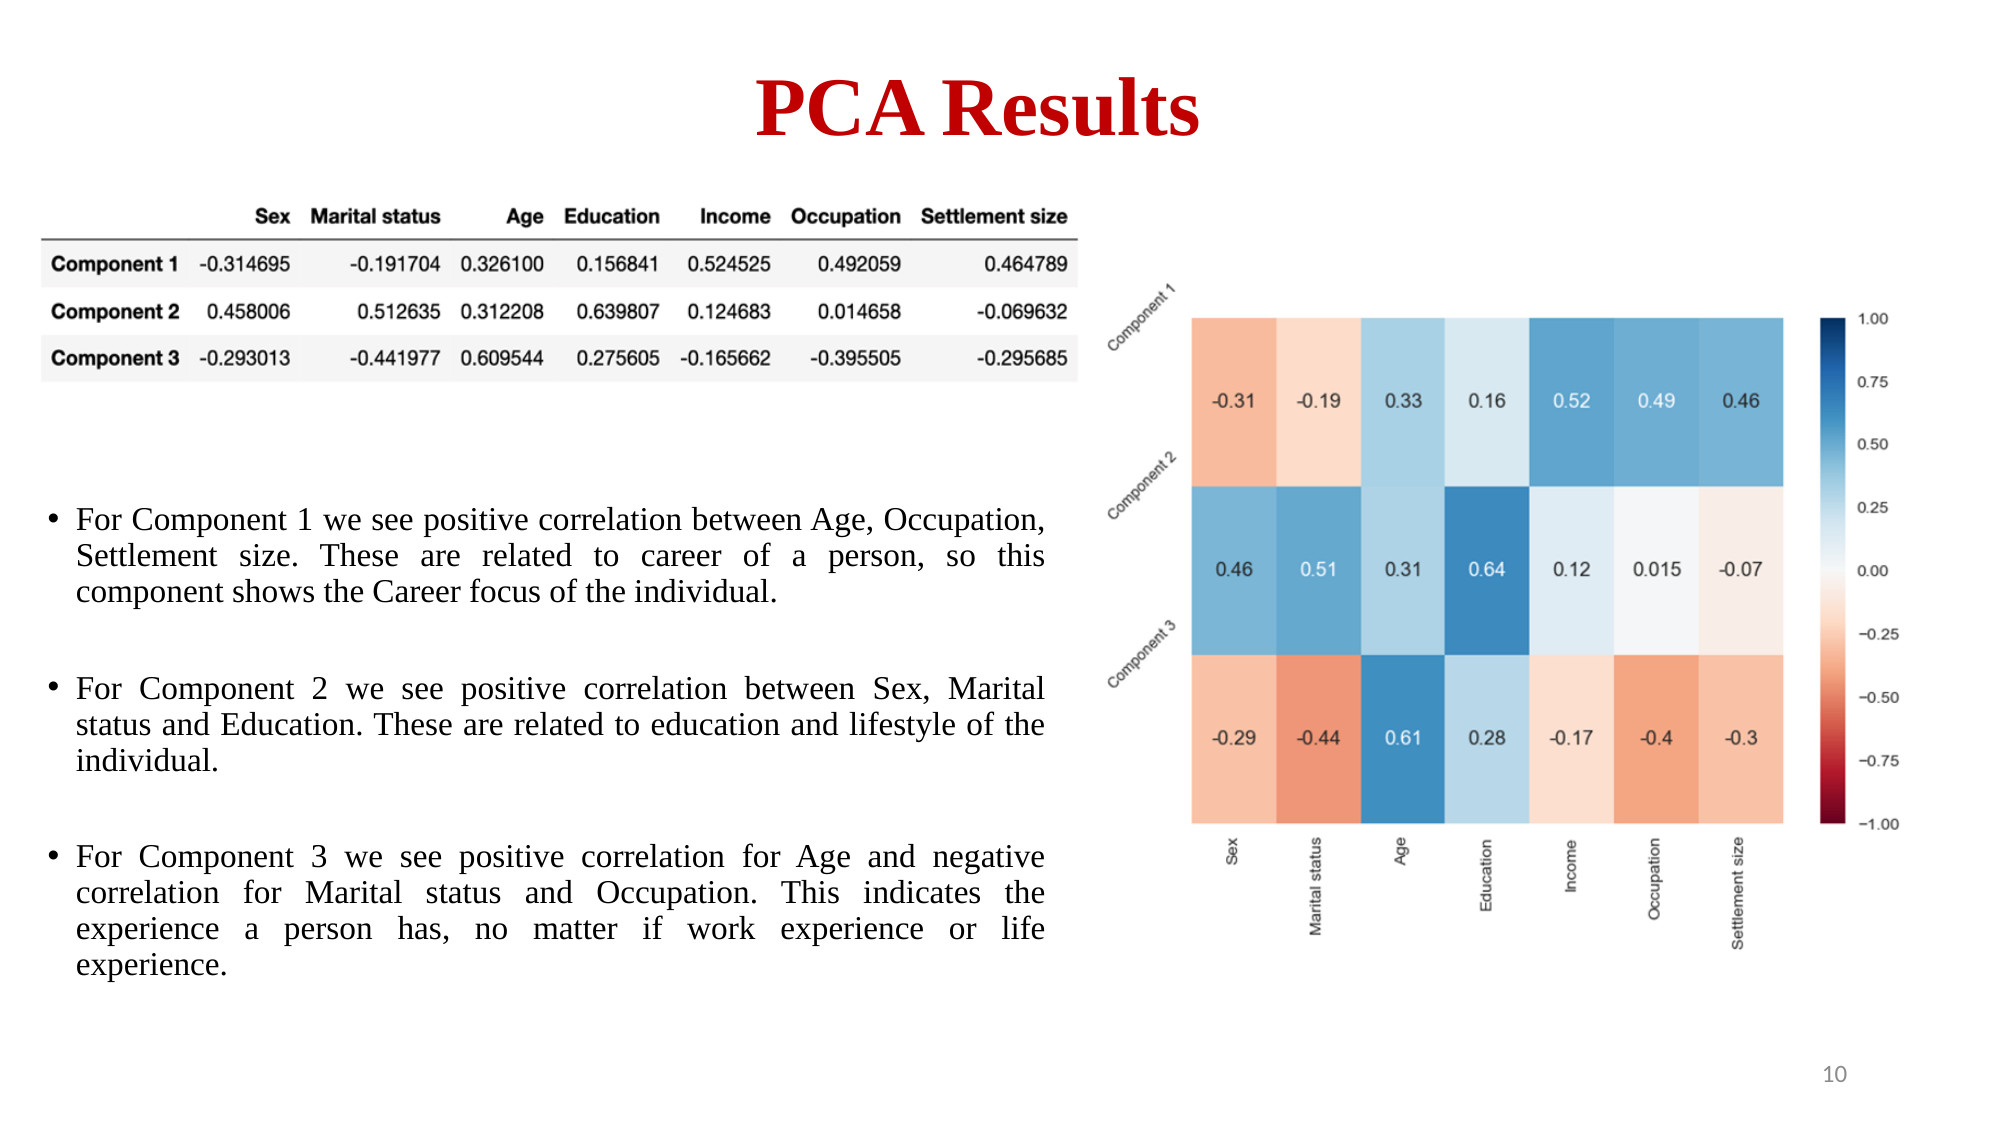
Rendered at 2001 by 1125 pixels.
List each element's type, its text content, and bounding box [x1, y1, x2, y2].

text_box For Component 1 we see positive correlation between Age, Occupation, Settlement size. These are related to career of a person, so this component shows the Career focus of the individual. For Component 2 we see positive correlation between Sex, Marital status and Education. These are related to education and lifestyle of the individual. For Component 3 we see positive correlation for Age and negative correlation for Marital status and Occupation. This indicates the experience a person has, no matter if work experience or life experience. [32, 494, 1063, 1073]
title PCA Results [412, 22, 1544, 161]
picture [32, 200, 1911, 961]
slide_number 10 [1412, 1042, 1863, 1103]
